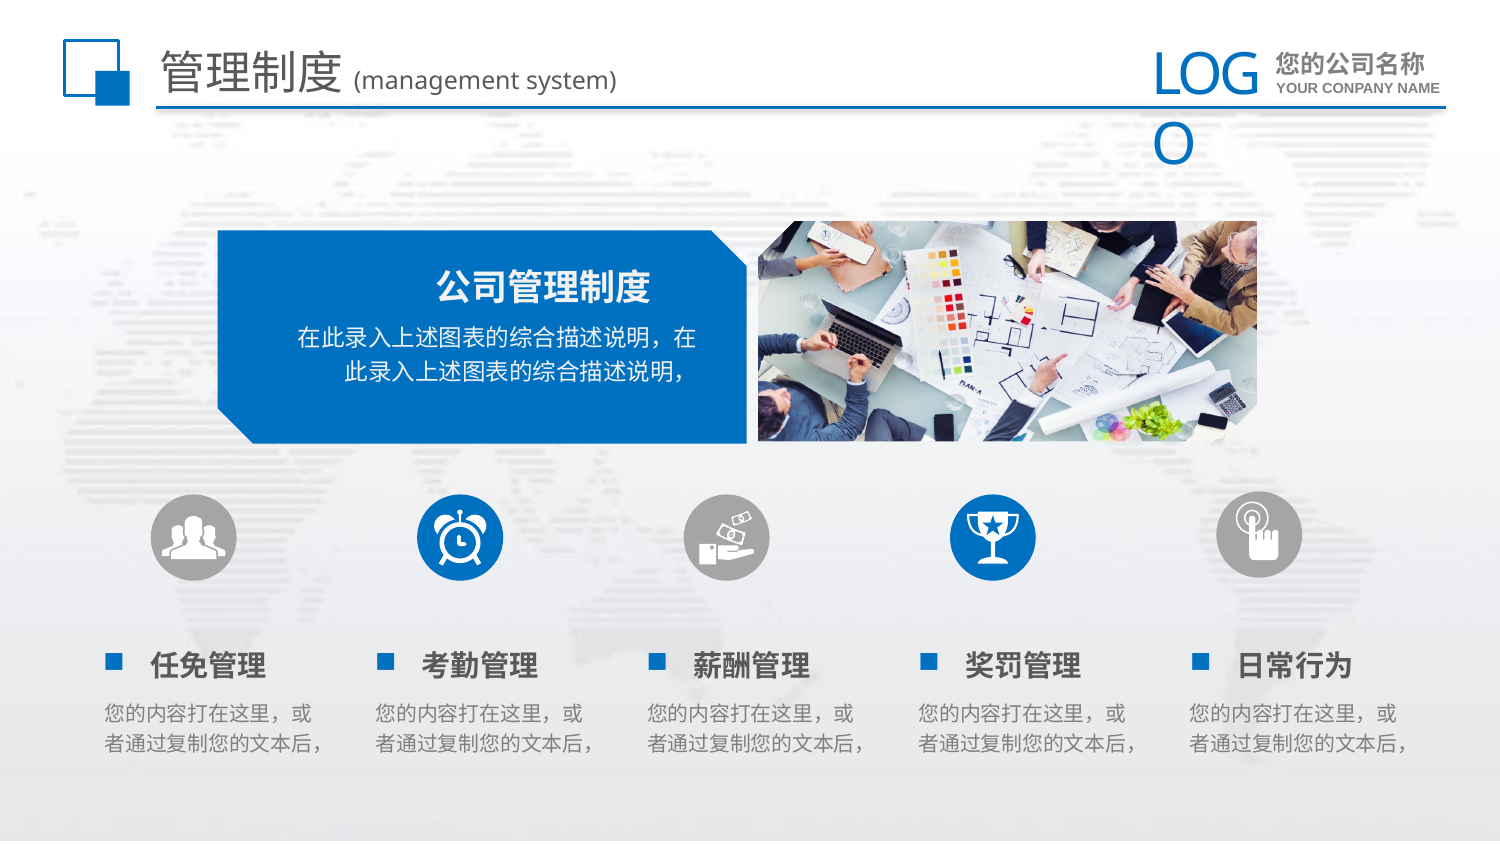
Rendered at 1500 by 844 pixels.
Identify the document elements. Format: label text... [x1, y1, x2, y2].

text_box [757, 221, 1257, 442]
text_box 奖罚管理 [903, 640, 1171, 690]
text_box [150, 494, 237, 581]
text_box 在此录入上述图表的综合描述说明，在此录入上述图表的综合描述说明， [281, 312, 709, 391]
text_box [683, 494, 770, 581]
text_box [215, 228, 749, 446]
picture [0, 0, 1500, 841]
text_box 您的内容打在这里，或者通过复制您的文本后， [632, 690, 887, 764]
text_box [949, 494, 1036, 581]
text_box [416, 494, 504, 581]
text_box 日常行为 [1175, 640, 1443, 690]
text_box 您的内容打在这里，或者通过复制您的文本后， [1175, 690, 1430, 764]
title 管理制度(management system) [148, 43, 1117, 99]
text_box 您的内容打在这里，或者通过复制您的文本后， [89, 690, 344, 764]
text_box 您的内容打在这里，或者通过复制您的文本后， [903, 690, 1158, 764]
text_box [1216, 491, 1303, 579]
text_box 薪酬管理 [631, 640, 899, 690]
text_box 您的内容打在这里，或者通过复制您的文本后， [361, 690, 616, 764]
text_box 公司管理制度 [424, 258, 663, 312]
text_box 考勤管理 [360, 640, 628, 690]
text_box 任免管理 [88, 640, 356, 690]
